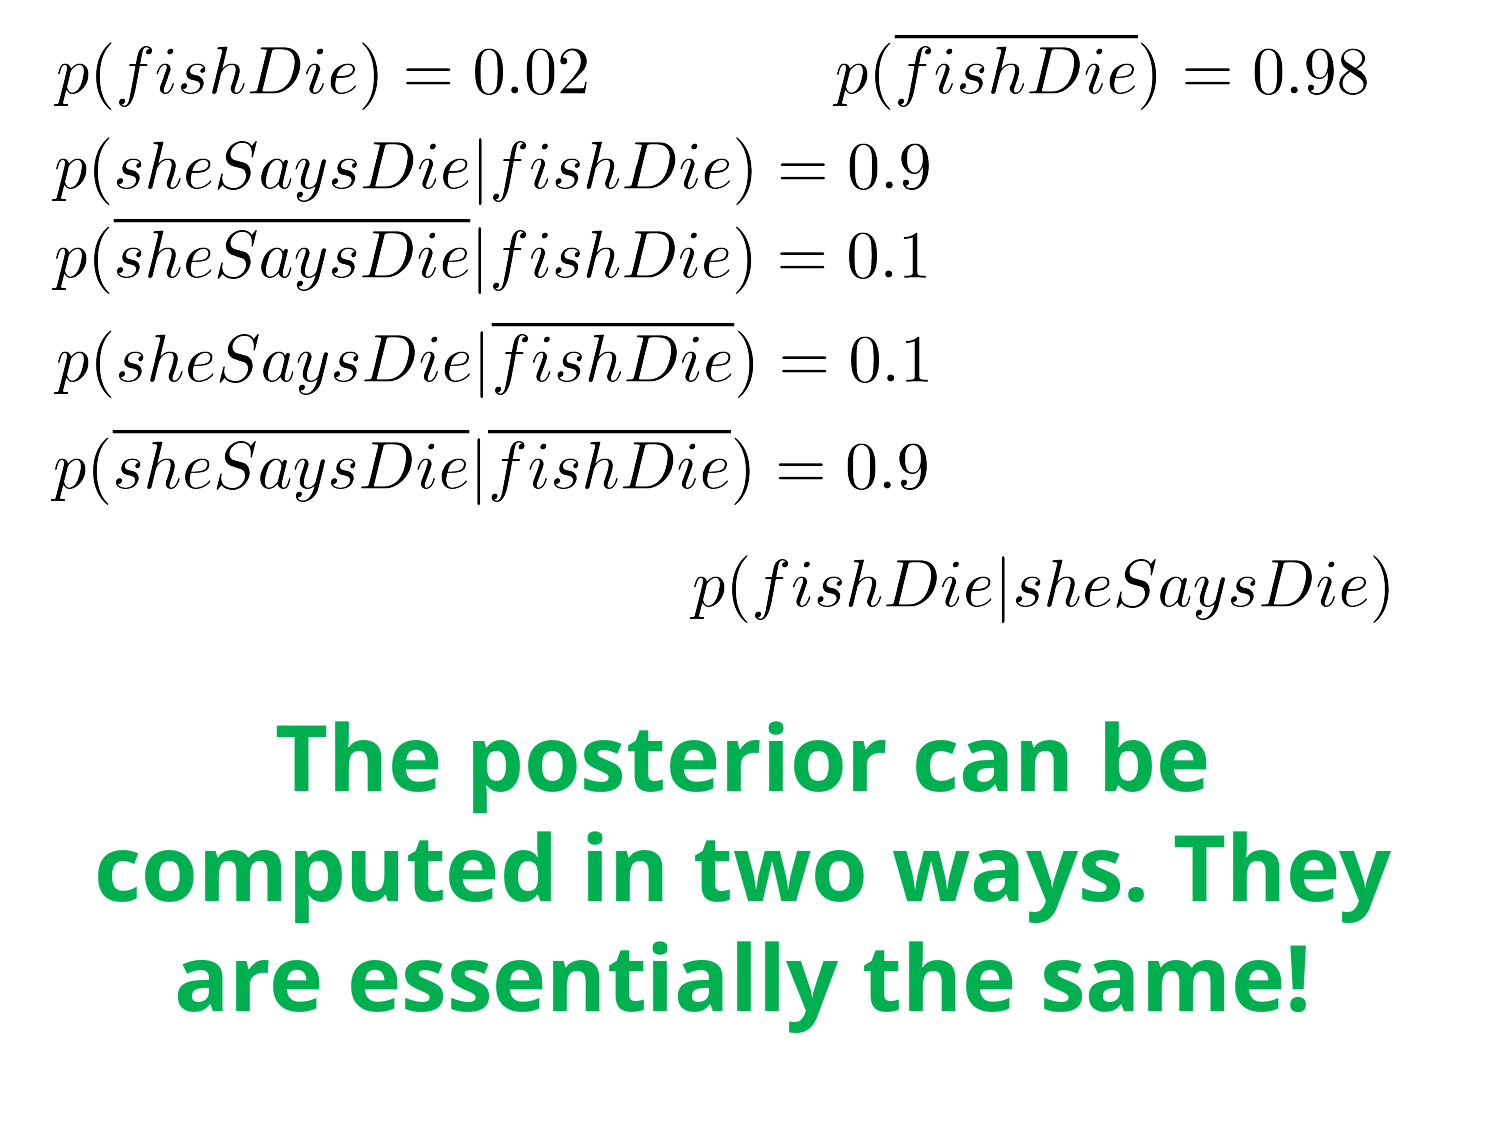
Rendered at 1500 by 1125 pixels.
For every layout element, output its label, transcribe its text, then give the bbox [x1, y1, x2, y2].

picture [688, 555, 1390, 624]
picture [51, 136, 929, 205]
text_box The posterior can be computed in two ways. They are essentially the same! [58, 692, 1429, 934]
picture [832, 34, 1367, 110]
picture [51, 219, 927, 295]
picture [52, 322, 928, 398]
picture [49, 430, 928, 506]
picture [52, 42, 587, 111]
